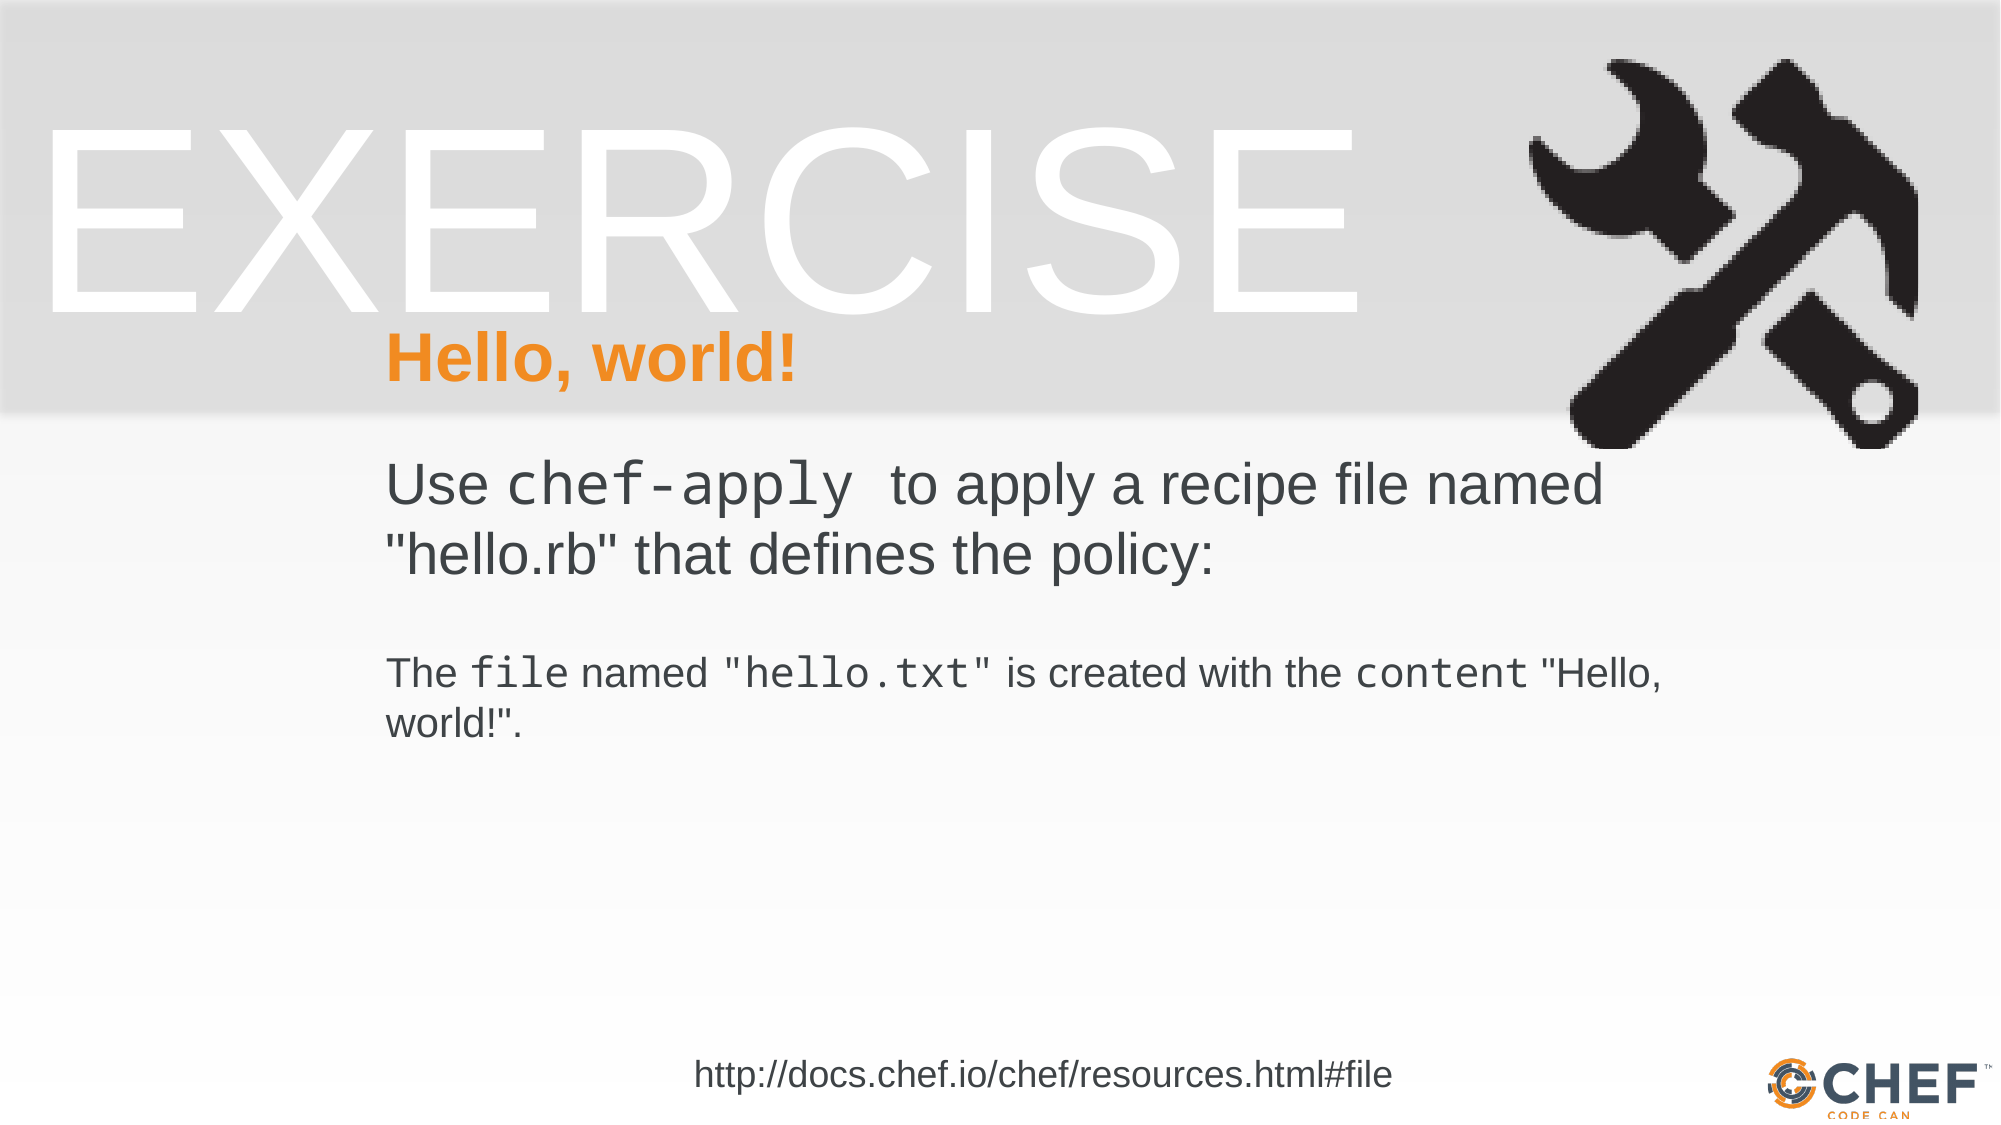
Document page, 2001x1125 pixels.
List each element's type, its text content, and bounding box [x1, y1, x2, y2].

title Hello, world! [370, 307, 1721, 412]
text_box http://docs.chef.io/chef/resources.html#file [523, 1049, 1564, 1125]
subtitle Use chef-apply to apply a recipe file named "hello.rb" that defines the policy: The file named "hello.txt" is created with the content "Hello, world!". [370, 431, 1721, 844]
